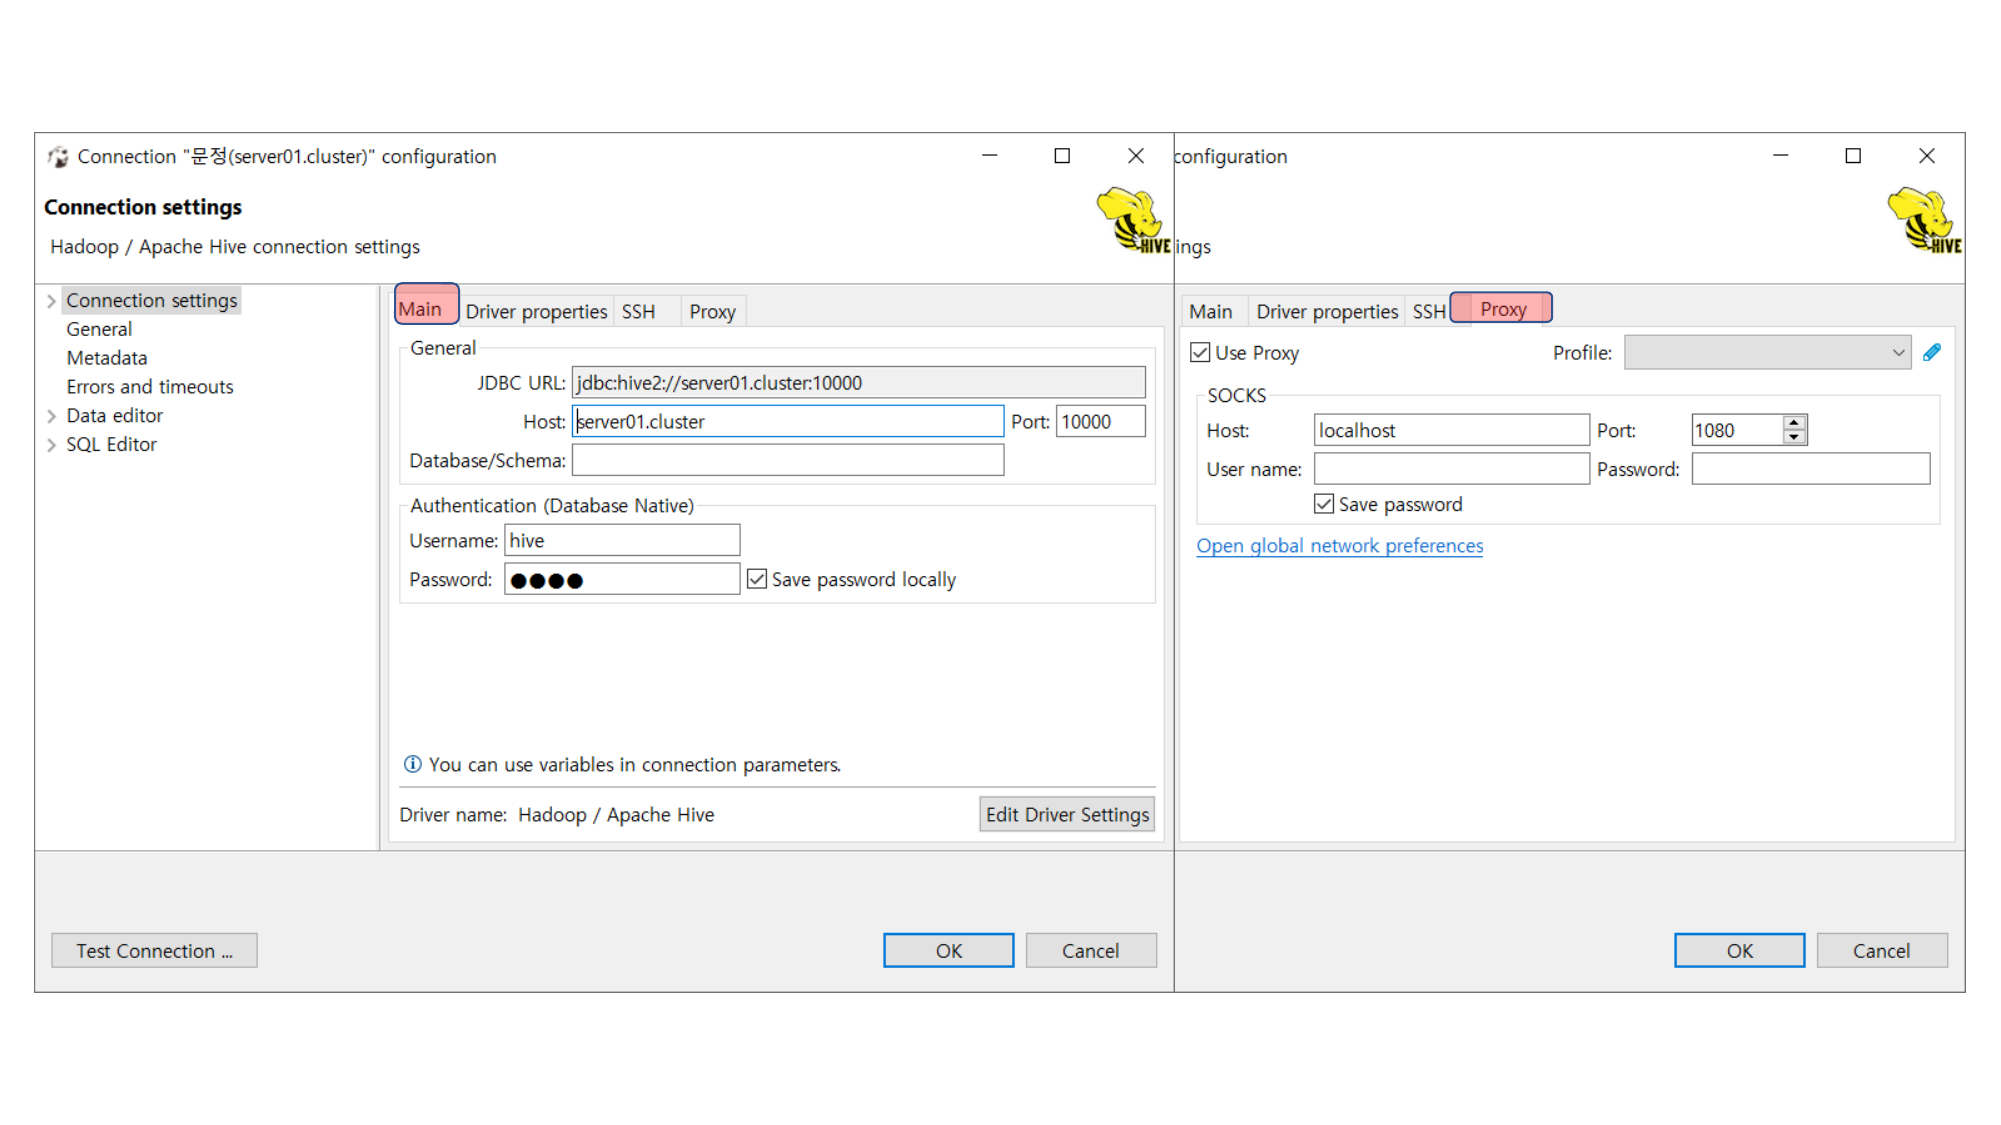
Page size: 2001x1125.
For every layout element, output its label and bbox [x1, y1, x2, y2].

picture [34, 132, 1966, 993]
